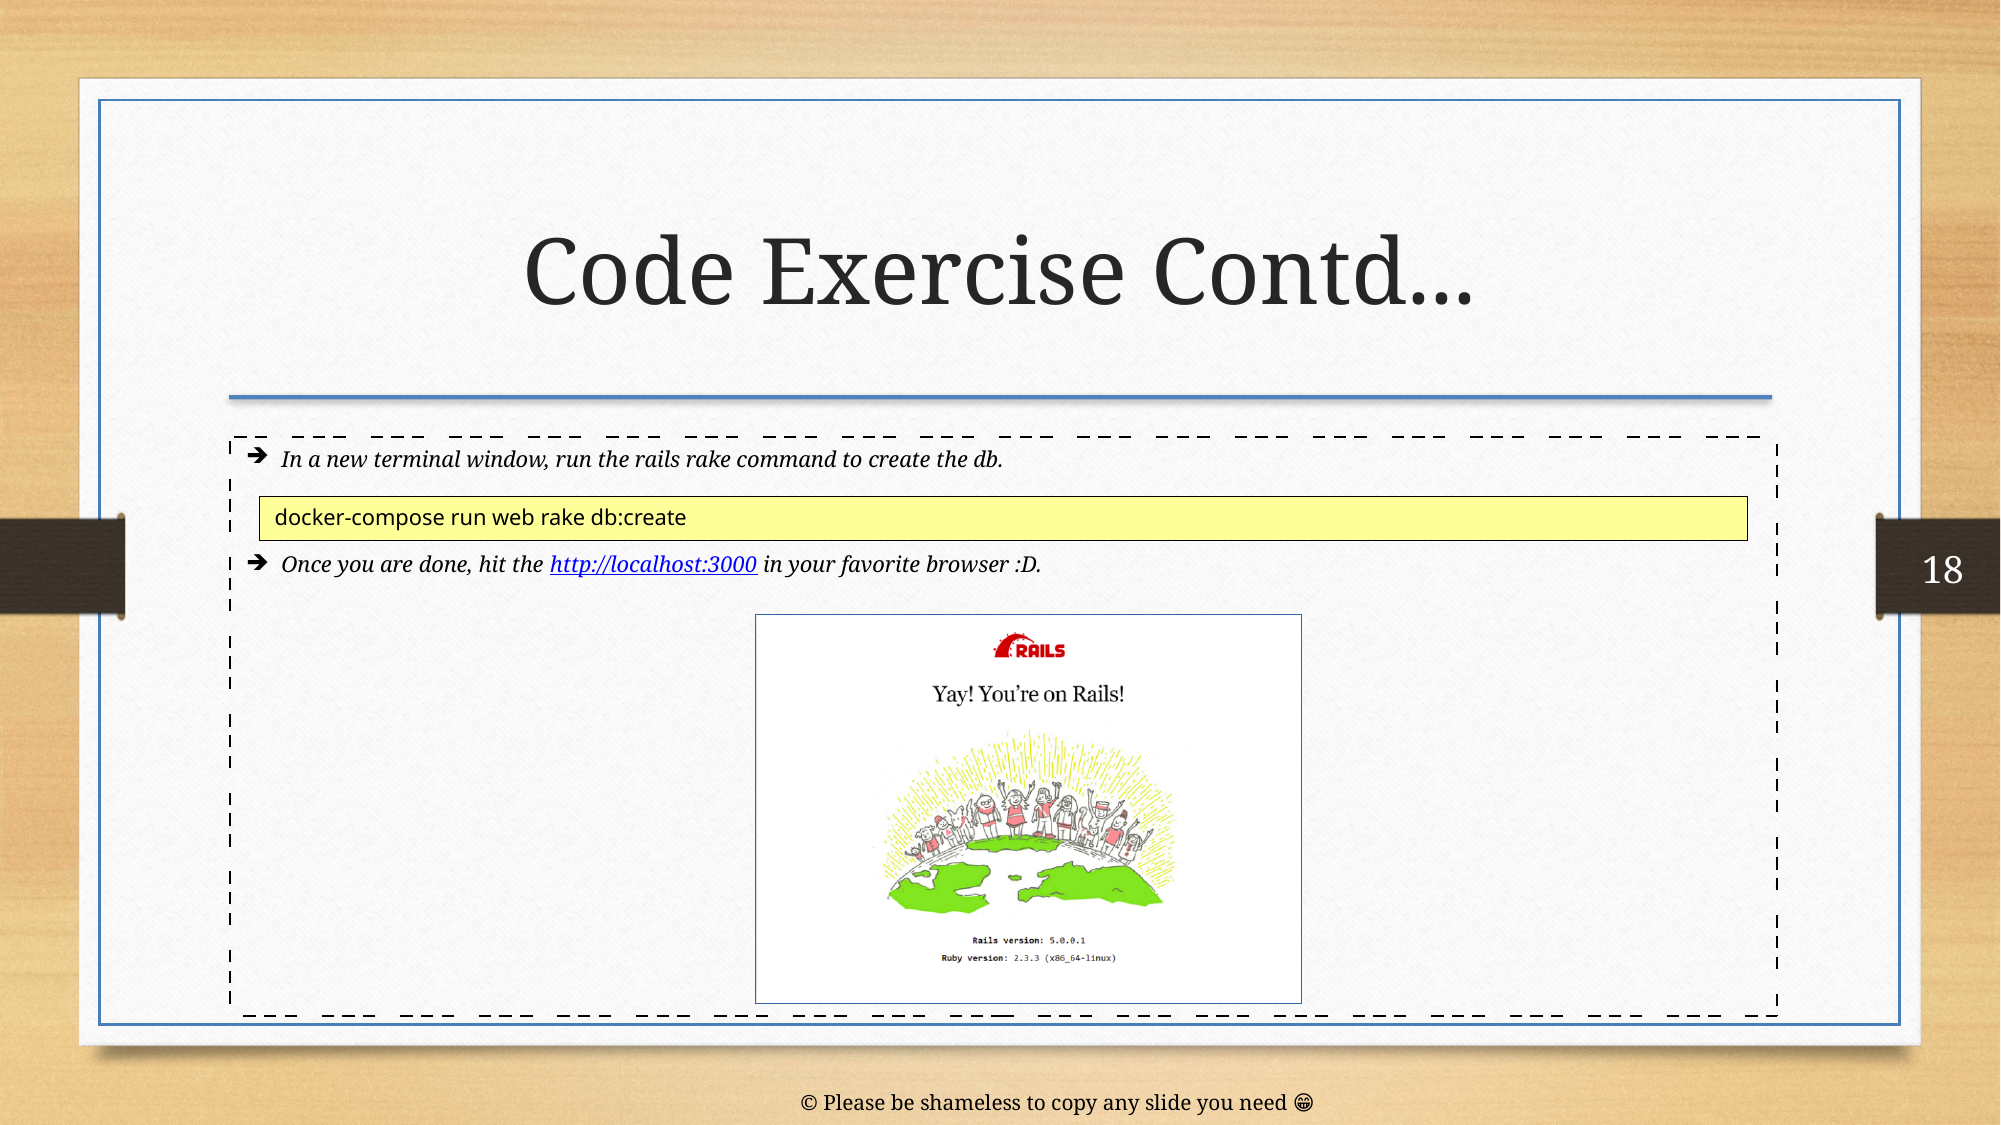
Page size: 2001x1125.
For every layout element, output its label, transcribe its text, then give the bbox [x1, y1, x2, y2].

text_box In a new terminal window, run the rails rake command to create the db. Once you are done, hit the http://localhost:3000 in your favorite browser :D. [230, 437, 1778, 1016]
text_box docker-compose run web rake db:create [259, 496, 1748, 541]
text_box © Please be shameless to copy any slide you need 😁 [458, 1079, 1657, 1125]
picture [0, 0, 2001, 1125]
text_box 18 [1901, 538, 1985, 599]
text_box Code Exercise Contd... [212, 161, 1788, 375]
